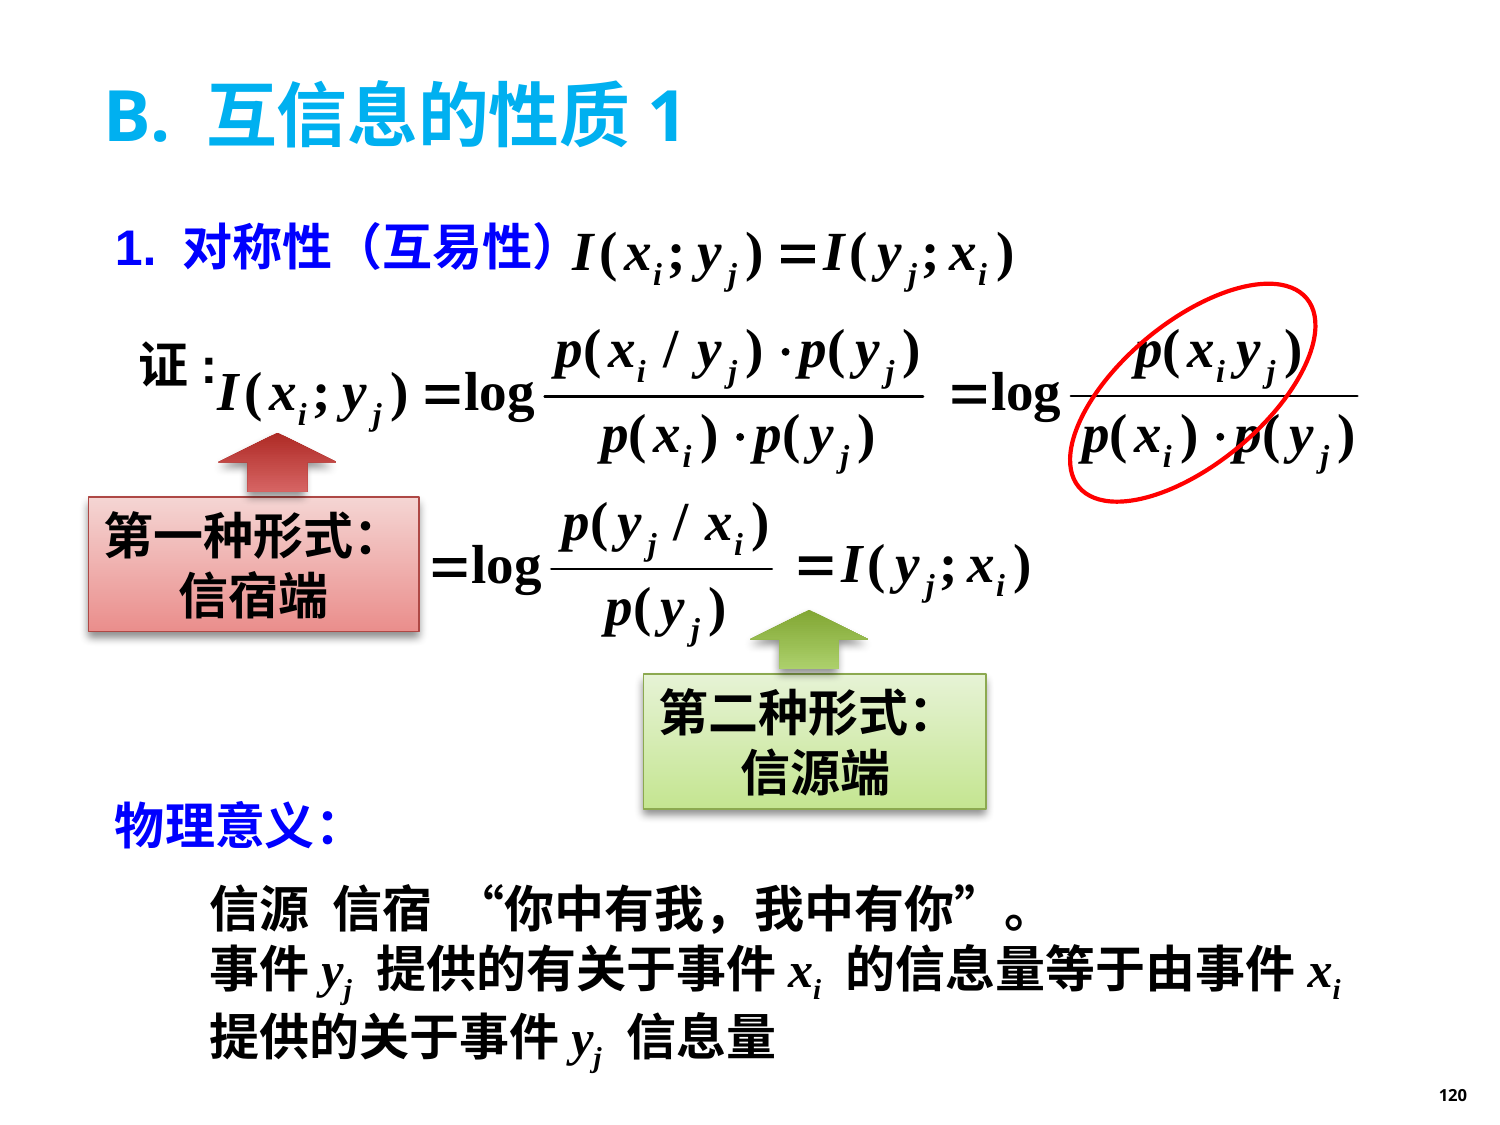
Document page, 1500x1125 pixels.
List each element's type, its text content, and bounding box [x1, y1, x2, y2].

text_box 第二种形式： 信源端 [643, 673, 987, 810]
text_box 信源 信宿 “你中有我，我中有你”。 事件yj 提供的有关于事件xi 的信息量等于由事件xi 提供的关于事件yj 信息量 [194, 869, 1365, 1125]
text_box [419, 321, 1341, 658]
text_box 1. 对称性（互易性） [100, 208, 605, 283]
text_box 物理意义： [100, 786, 538, 862]
text_box 第一种形式： 信宿端 [88, 496, 412, 632]
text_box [561, 214, 1022, 303]
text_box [123, 314, 933, 485]
slide_number 120 [1379, 1075, 1483, 1118]
title B. 互信息的性质1 [88, 30, 1412, 164]
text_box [938, 314, 1370, 485]
